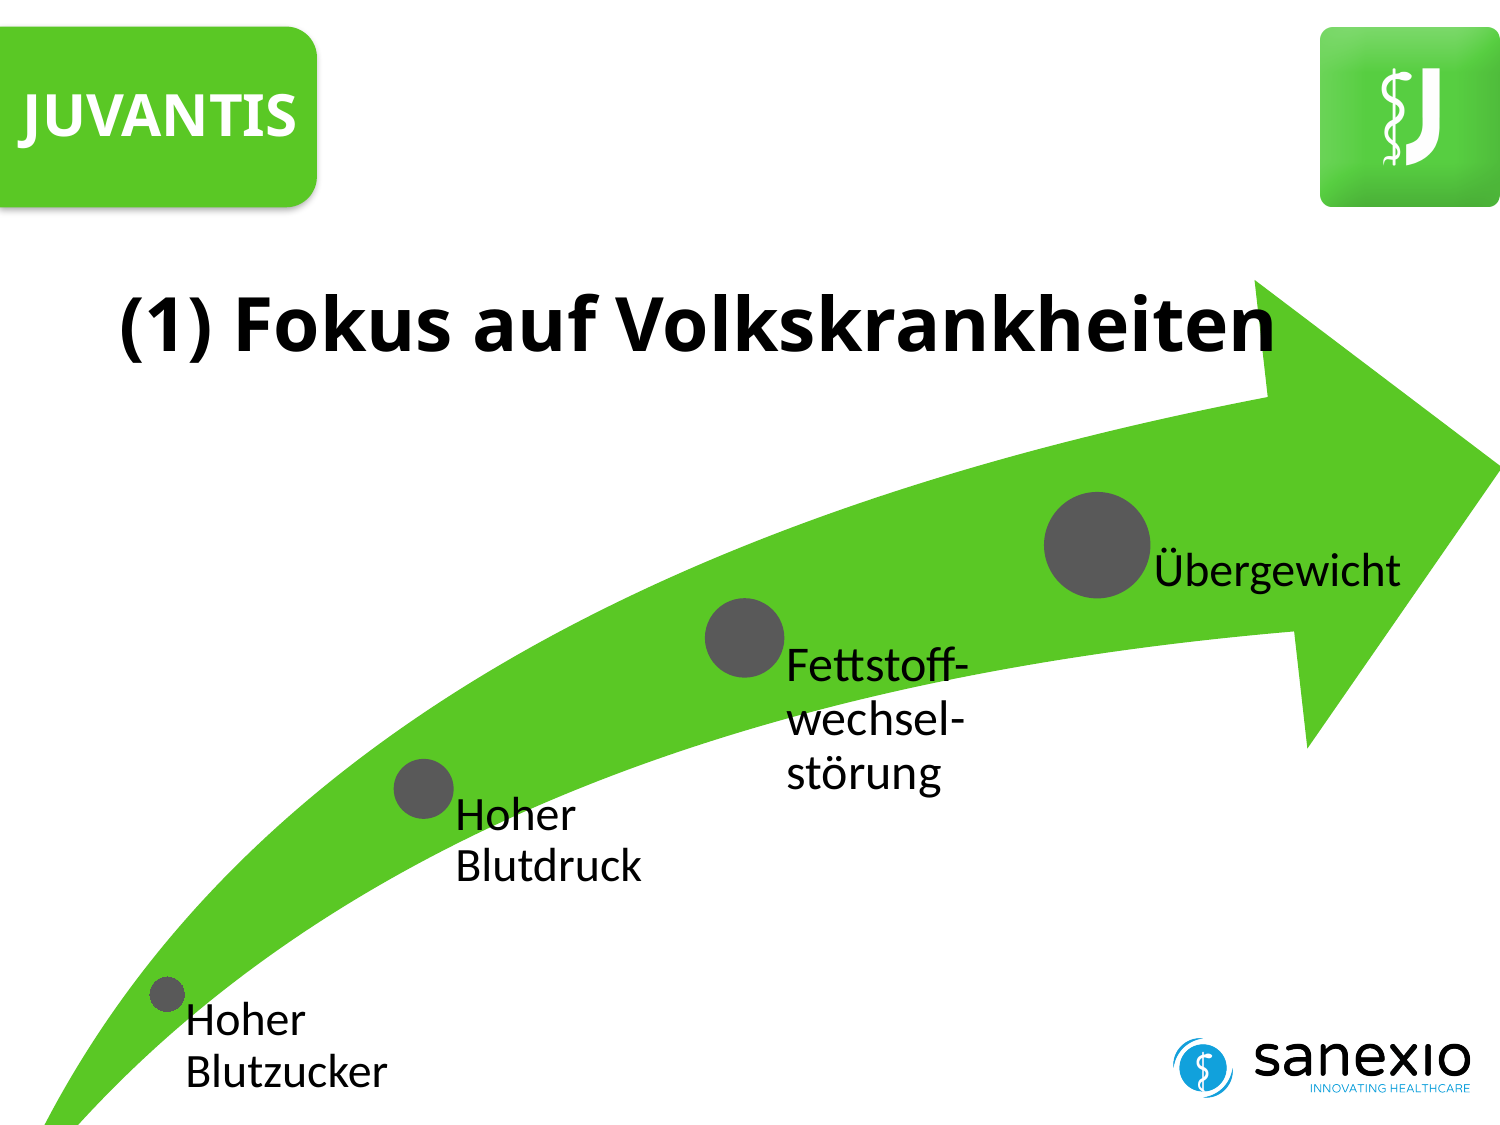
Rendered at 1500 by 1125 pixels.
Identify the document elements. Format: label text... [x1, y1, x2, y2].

picture [1171, 1035, 1471, 1099]
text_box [1, 184, 1500, 1125]
text_box JUVANTIS [8, 70, 313, 156]
picture [1320, 27, 1500, 184]
text_box [0, 26, 317, 185]
